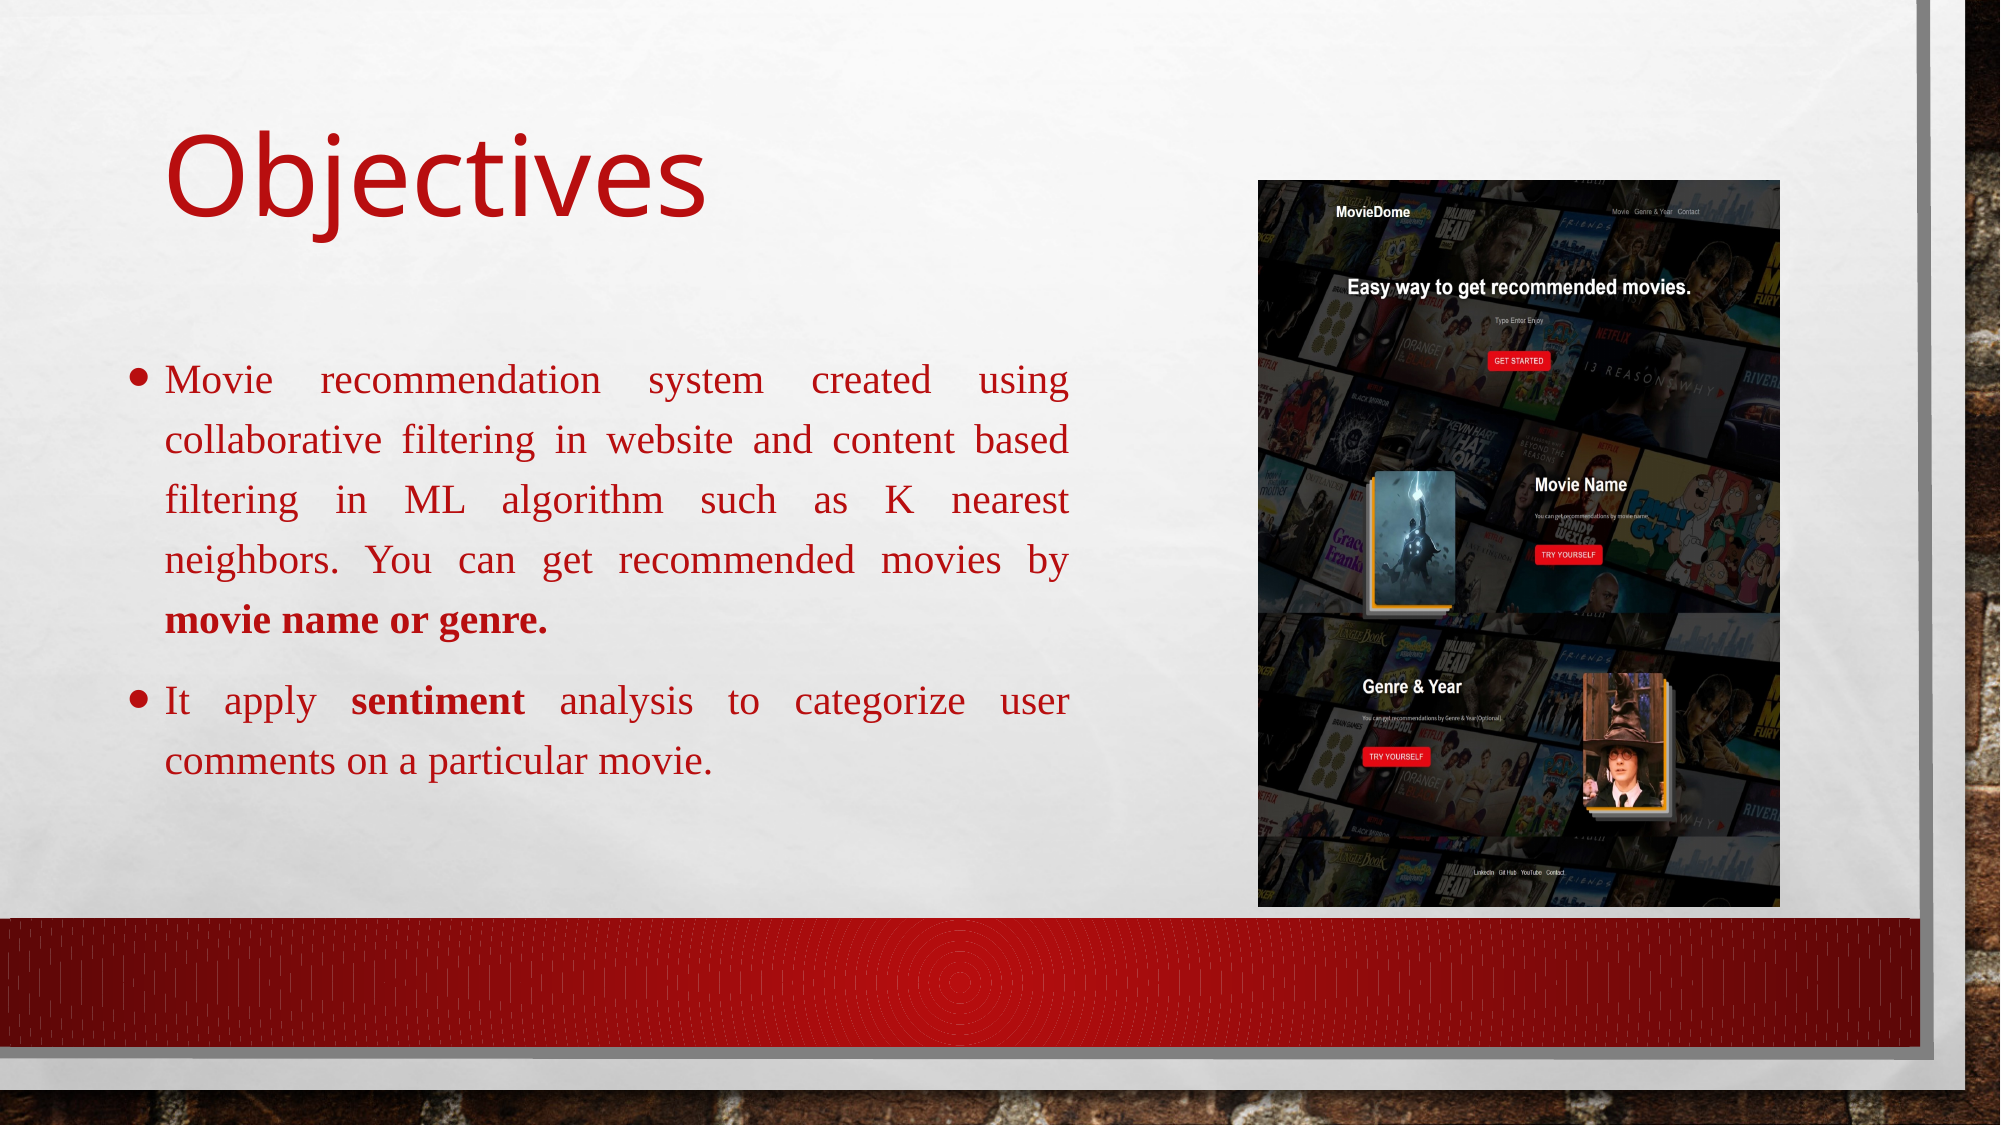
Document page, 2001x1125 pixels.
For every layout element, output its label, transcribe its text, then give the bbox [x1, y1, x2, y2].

picture [1258, 180, 1781, 907]
list Movie recommendation system created using collaborative filtering in website and content based filtering in ML algorithm such as K nearest neighbors. You can get recommended movies by movie name or genre. It apply sentiment analysis to categorize user comments on a particular movie. [112, 301, 1086, 824]
title Objectives [147, 86, 1853, 275]
picture [0, 0, 2000, 1125]
